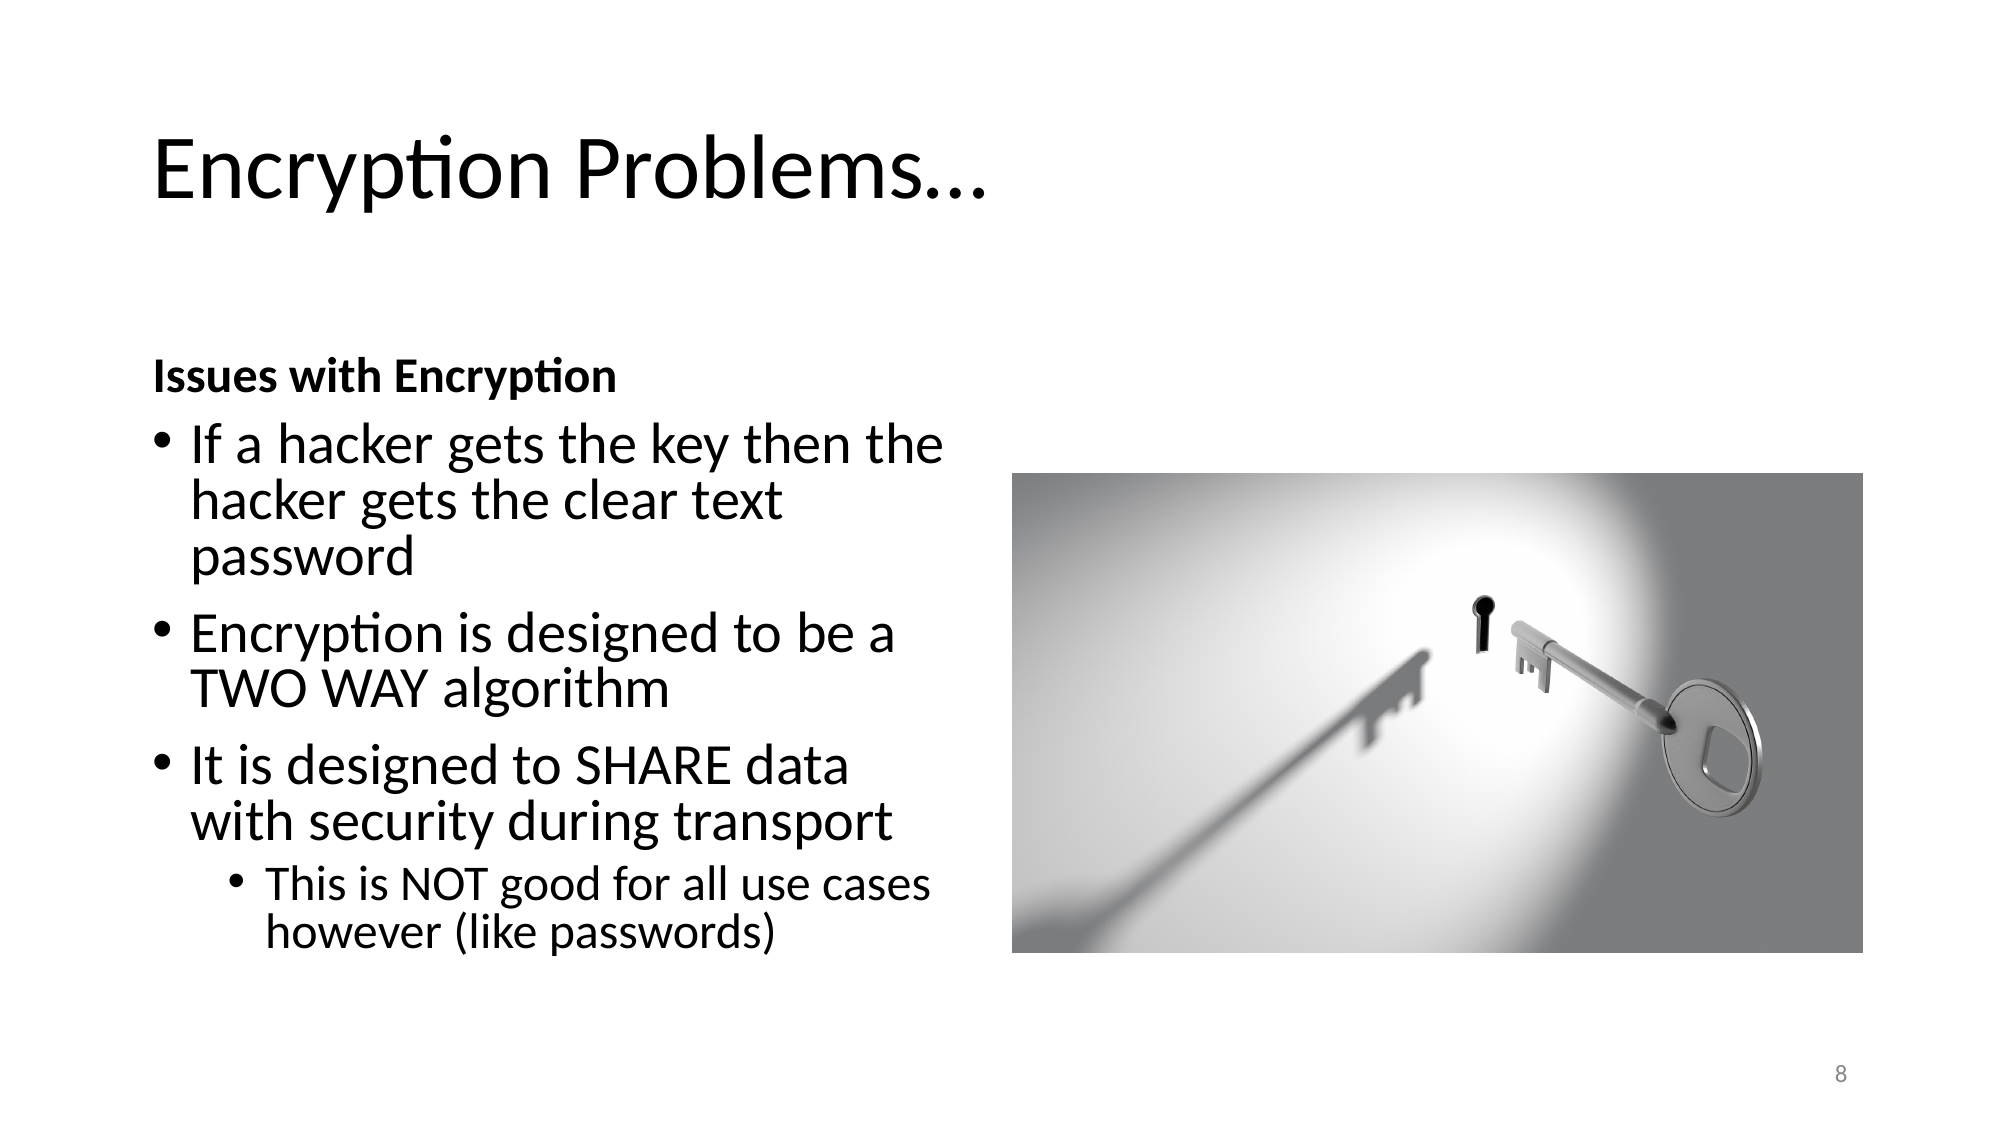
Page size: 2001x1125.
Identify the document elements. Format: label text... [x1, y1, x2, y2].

list If a hacker gets the key then the hacker gets the clear text password Encryption is designed to be a TWO WAY algorithm It is designed to SHARE data with security during transport This is NOT good for all use cases however (like passwords) [137, 410, 984, 1016]
list Issues with Encryption [137, 275, 984, 410]
title Encryption Problems… [137, 59, 1863, 278]
slide_number ‹#› [1412, 1042, 1863, 1103]
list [1012, 473, 1863, 953]
